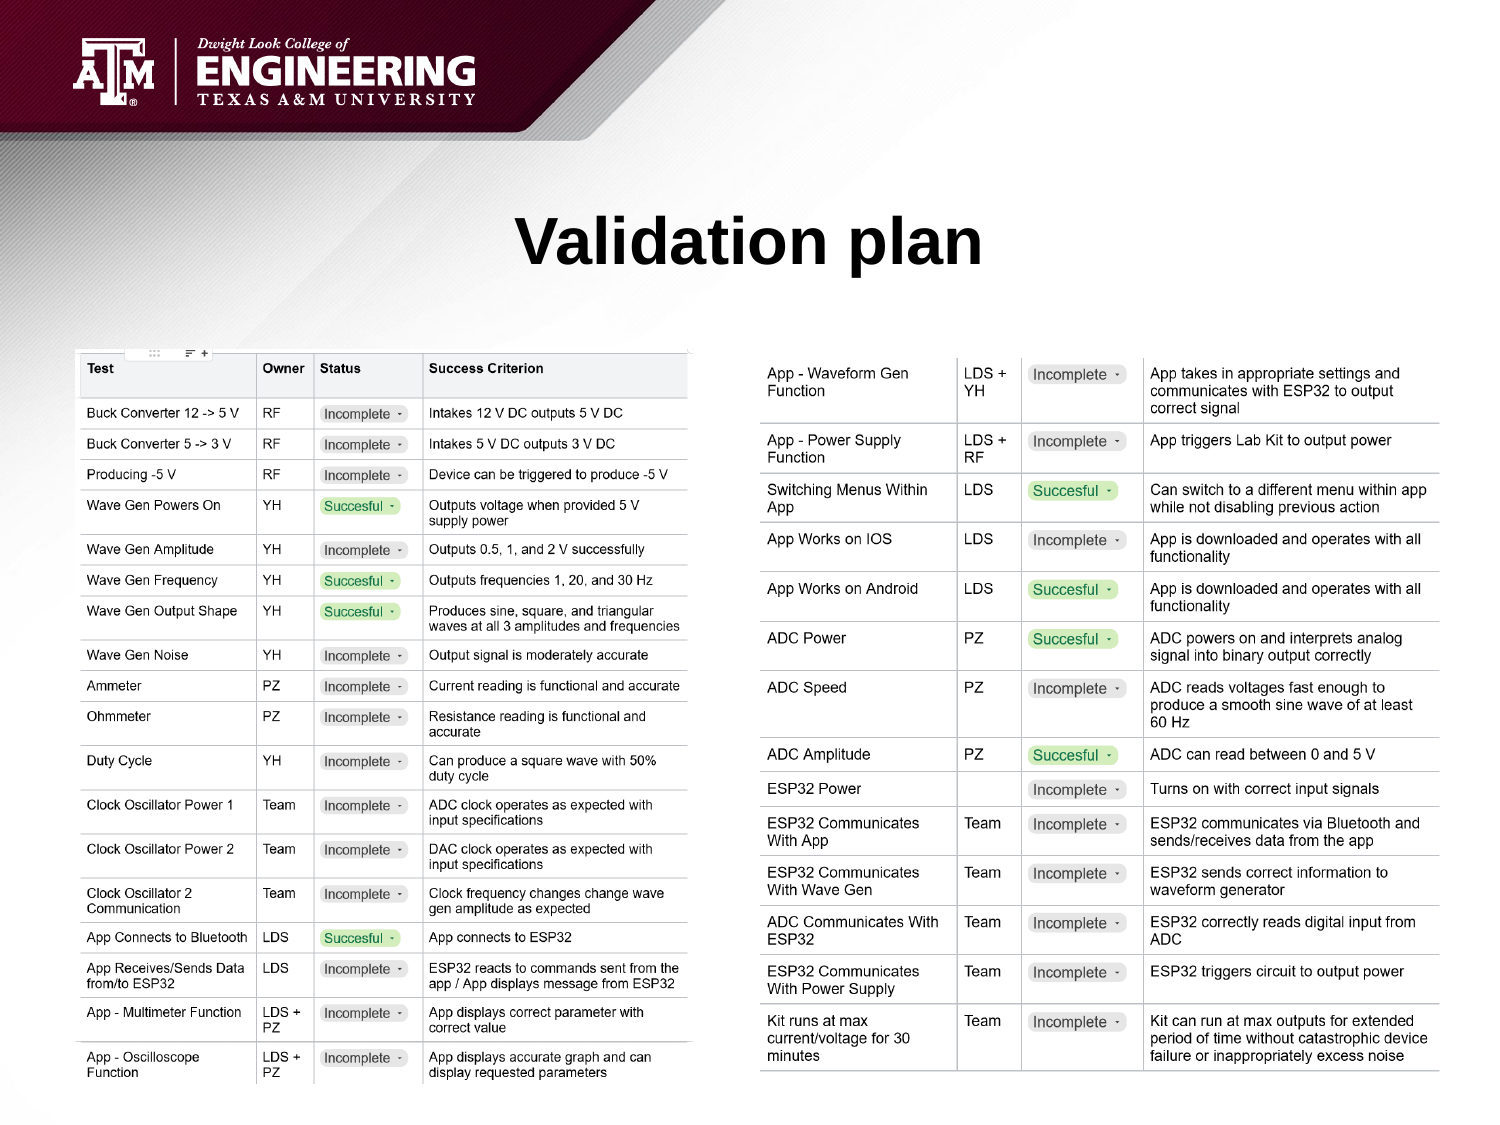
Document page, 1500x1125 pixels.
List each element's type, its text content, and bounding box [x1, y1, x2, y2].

picture [0, 0, 1500, 1125]
title Validation plan [75, 172, 1425, 304]
